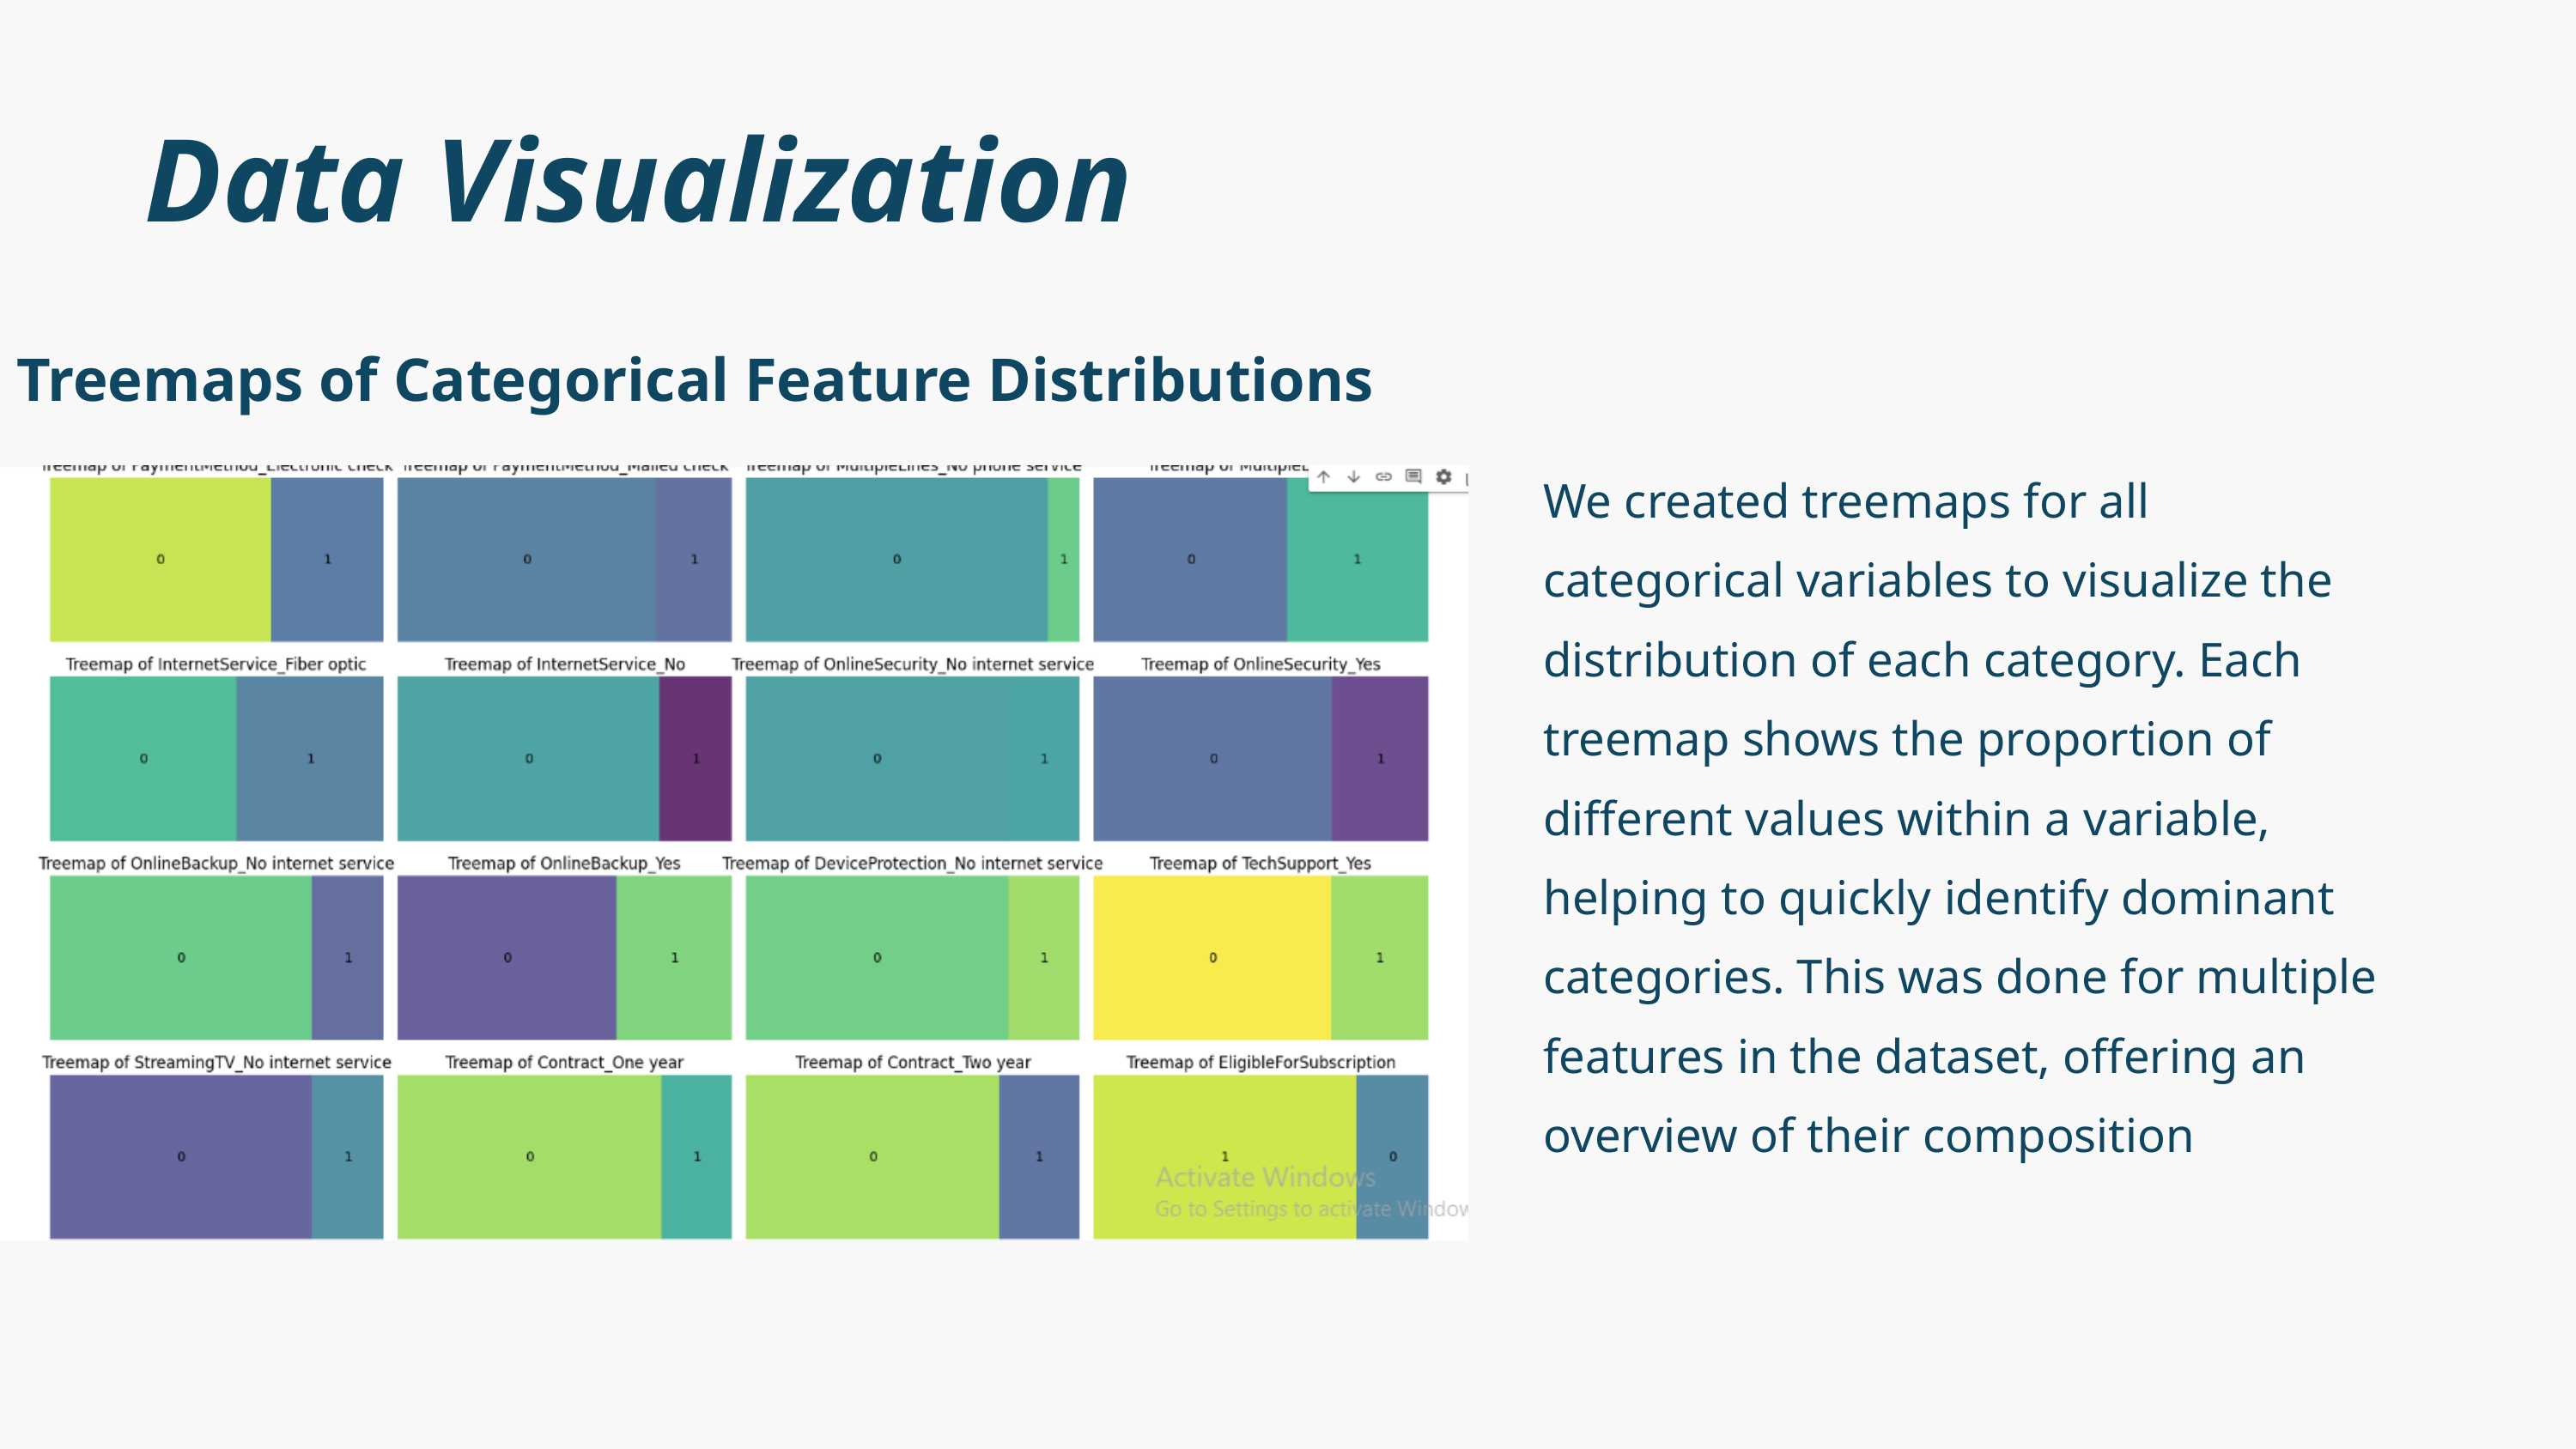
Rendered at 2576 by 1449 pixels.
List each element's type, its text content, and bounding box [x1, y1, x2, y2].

text_box Data Visualization [144, 84, 1771, 246]
text_box [0, 465, 1469, 1240]
text_box Treemaps of Categorical Feature Distributions [0, 312, 1392, 414]
text_box We created treemaps for all categorical variables to visualize the distribution of each category. Each treemap shows the proportion of different values within a variable, helping to quickly identify dominant categories. This was done for multiple features in the dataset, offering an overview of their composition [1543, 447, 2392, 1162]
